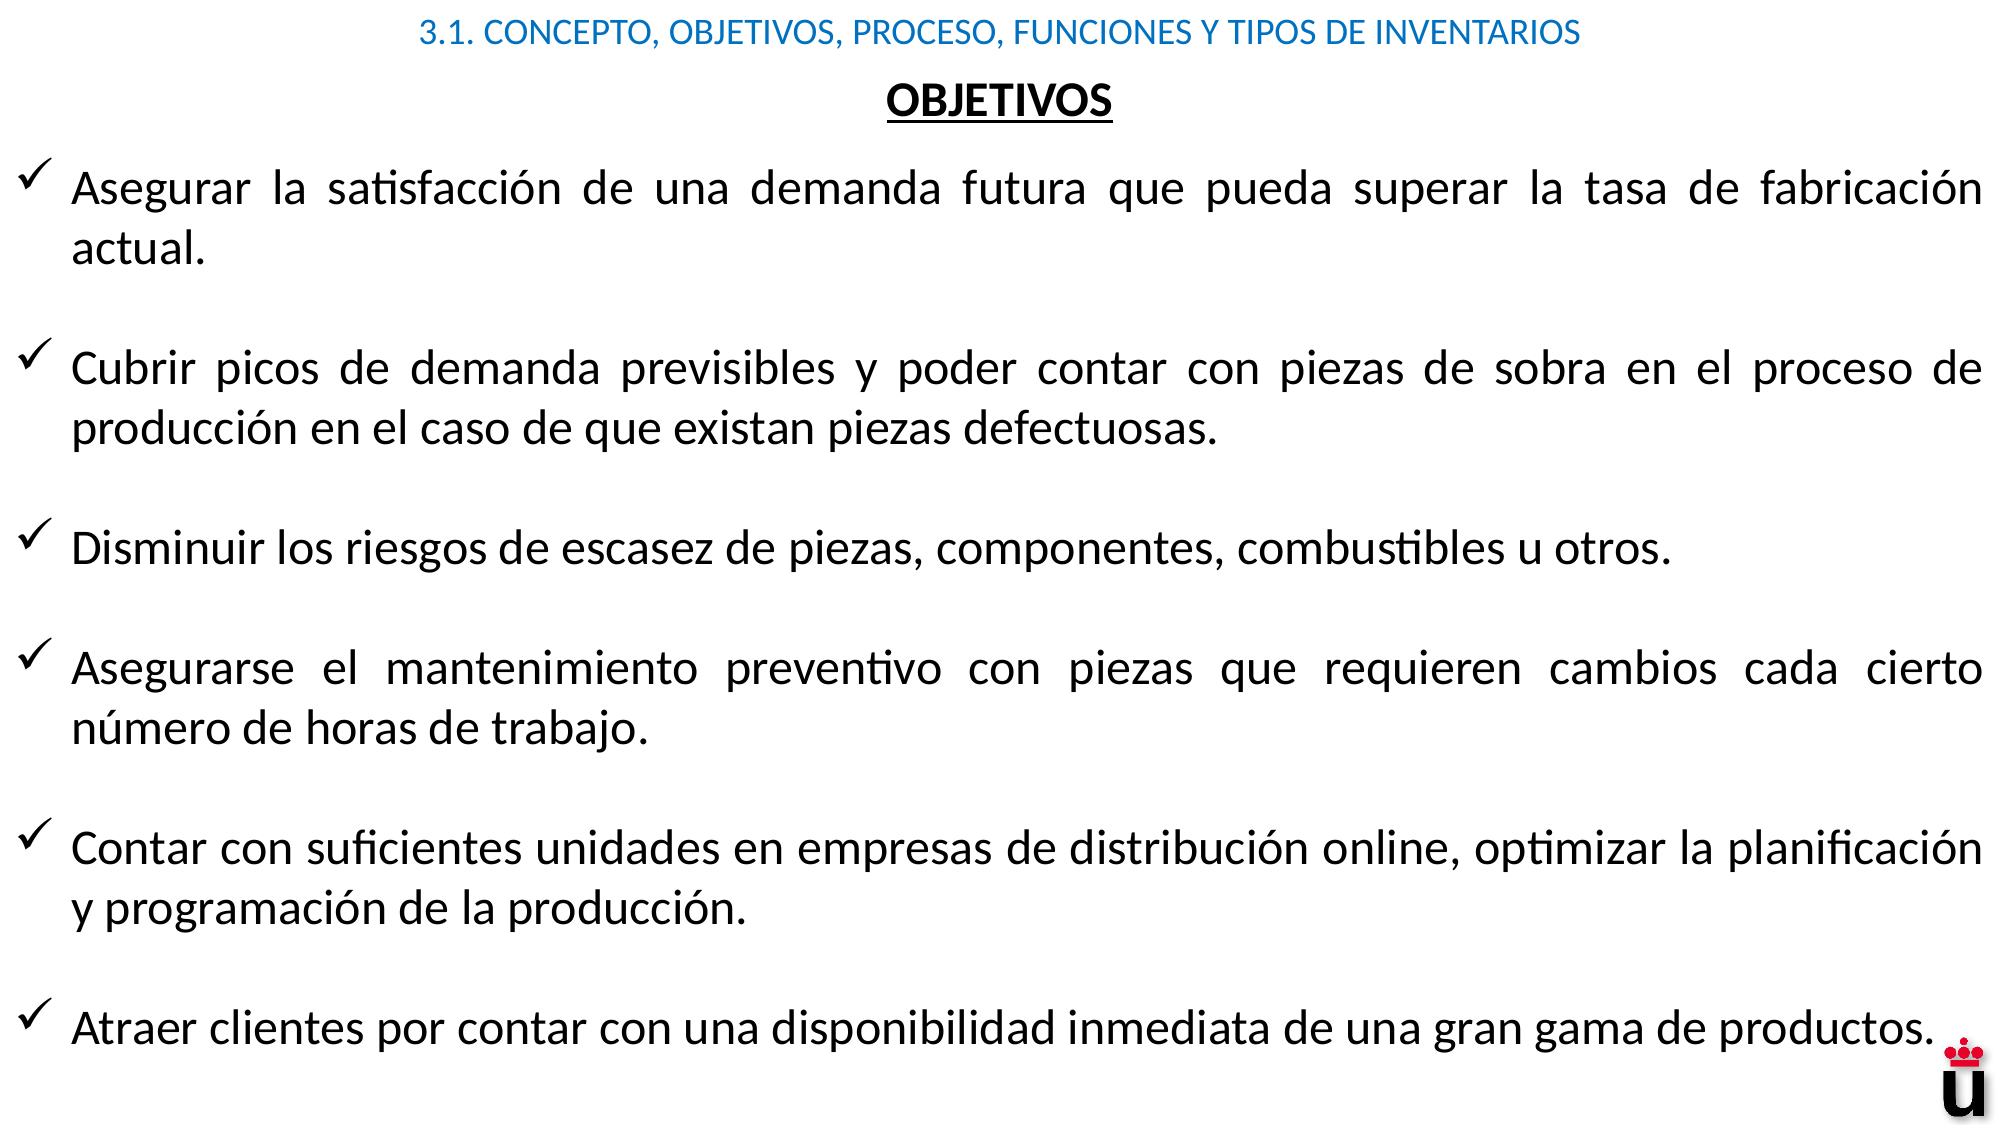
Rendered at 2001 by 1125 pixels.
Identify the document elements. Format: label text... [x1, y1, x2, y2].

text_box Asegurar la satisfacción de una demanda futura que pueda superar la tasa de fabricación actual. Cubrir picos de demanda previsibles y poder contar con piezas de sobra en el proceso de producción en el caso de que existan piezas defectuosas. Disminuir los riesgos de escasez de piezas, componentes, combustibles u otros. Asegurarse el mantenimiento preventivo con piezas que requieren cambios cada cierto número de horas de trabajo. Contar con suficientes unidades en empresas de distribución online, optimizar la planificación y programación de la producción. Atraer clientes por contar con una disponibilidad inmediata de una gran gama de productos. [0, 146, 2000, 1062]
text_box 3.1. CONCEPTO, OBJETIVOS, PROCESO, FUNCIONES Y TIPOS DE INVENTARIOS [0, 0, 2000, 60]
picture [1918, 1031, 2000, 1125]
text_box OBJETIVOS [0, 60, 2000, 134]
